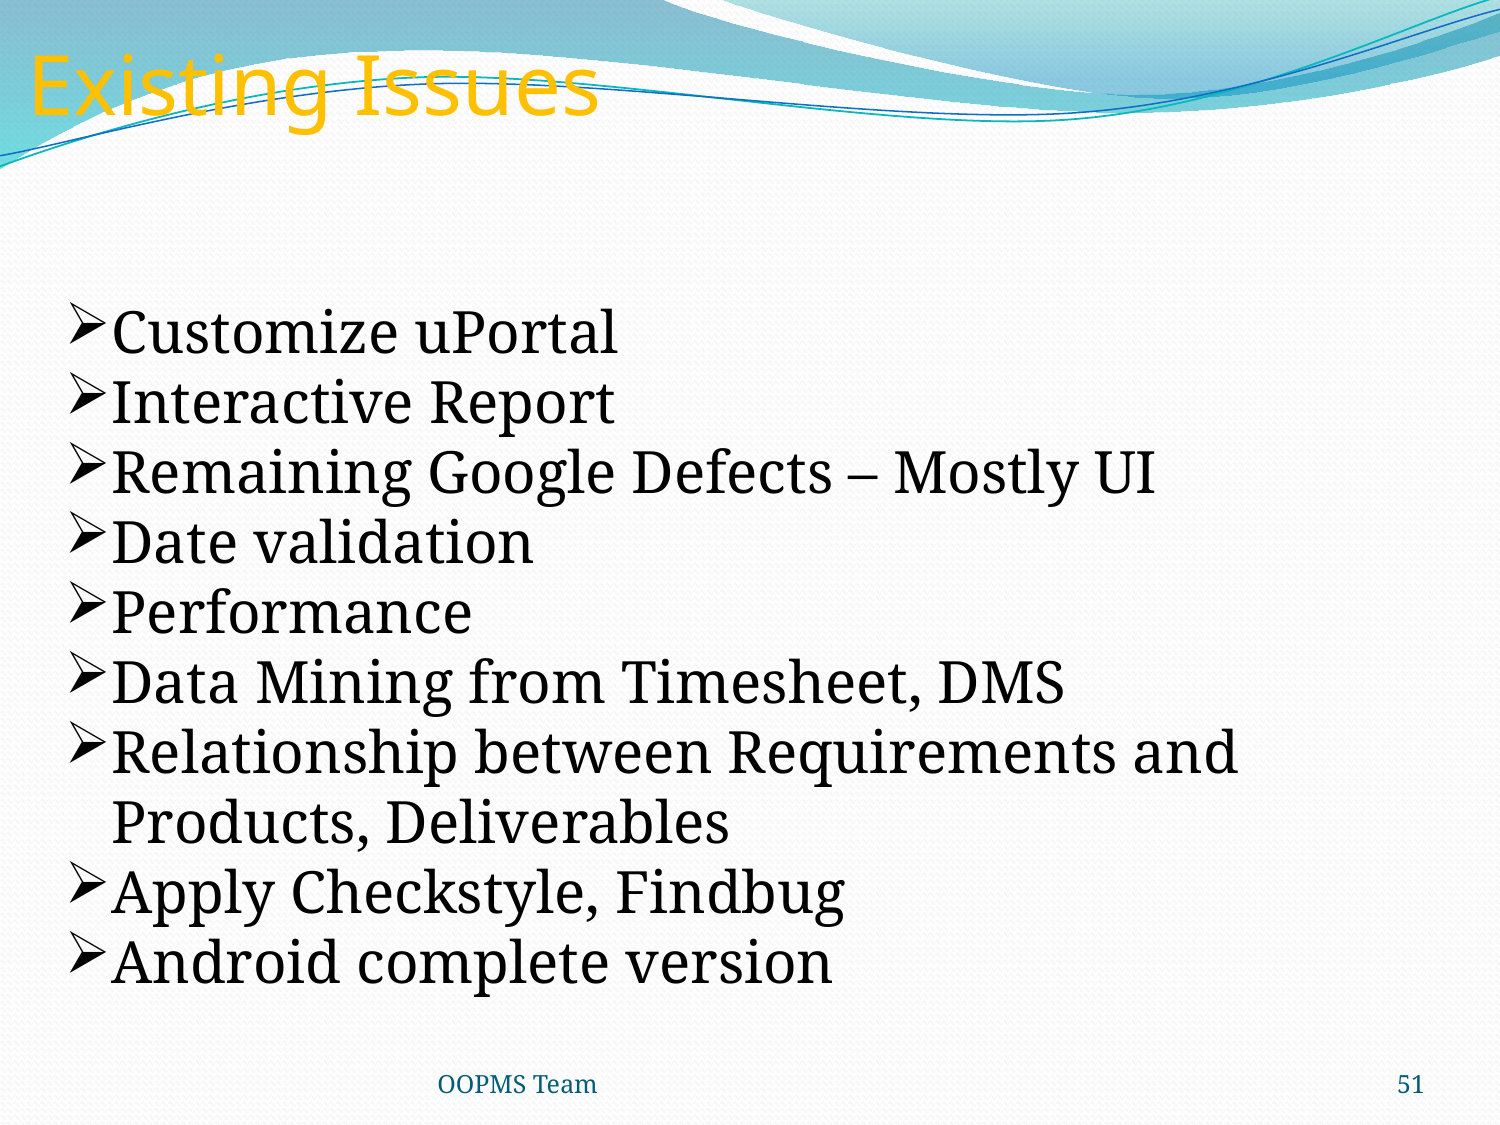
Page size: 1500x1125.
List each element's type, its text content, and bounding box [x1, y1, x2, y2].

footer OOPMS Team [437, 1042, 988, 1103]
slide_number 51 [1299, 1042, 1425, 1103]
text_box Existing Issues [12, 24, 1388, 140]
text_box Customize uPortal Interactive Report Remaining Google Defects – Mostly UI Date validation Performance Data Mining from Timesheet, DMS Relationship between Requirements and Products, Deliverables Apply Checkstyle, Findbug Android complete version [50, 287, 1350, 1003]
